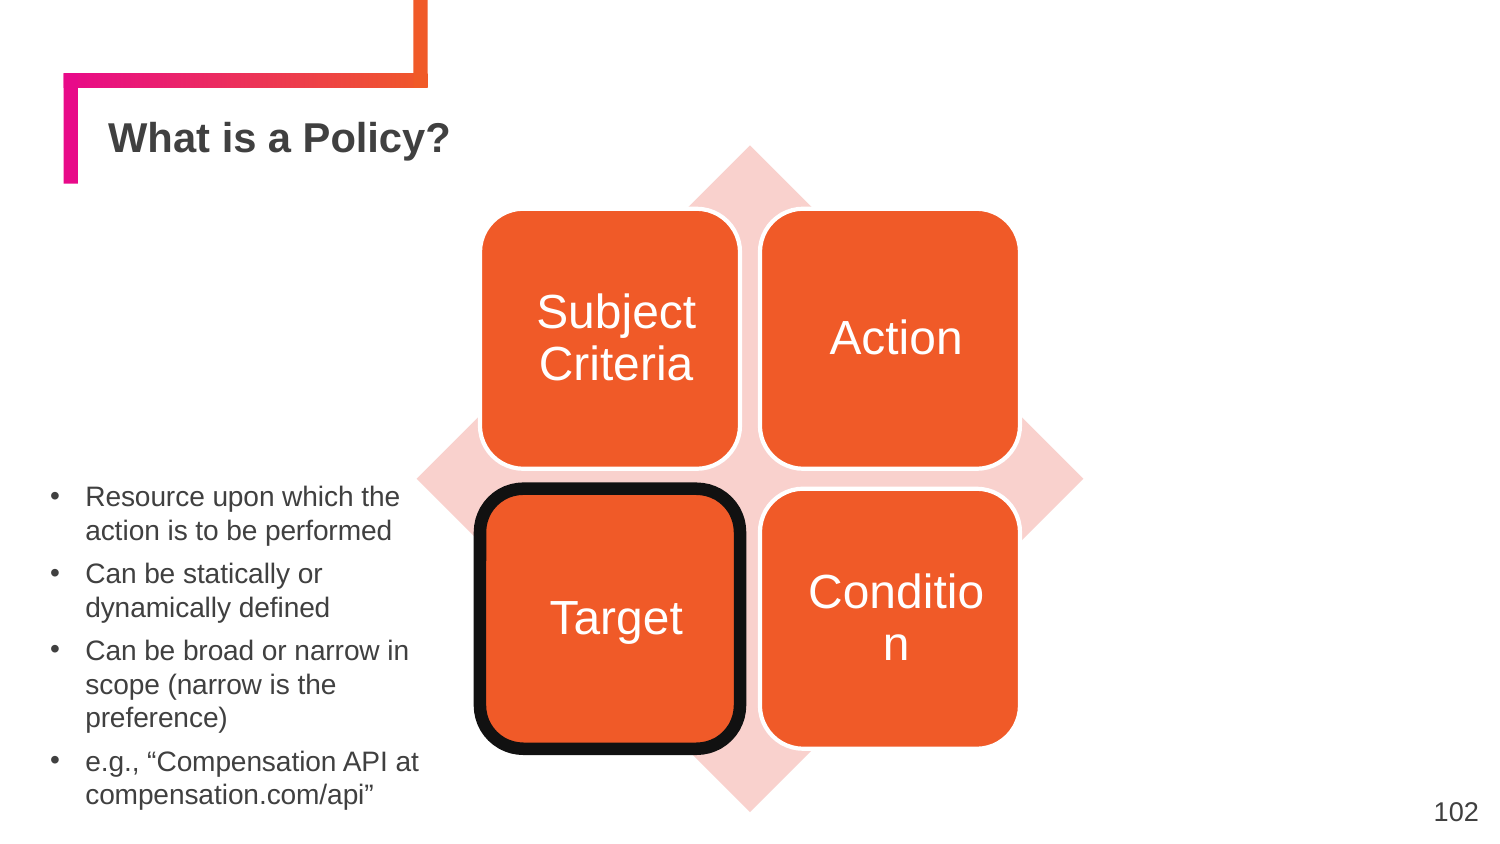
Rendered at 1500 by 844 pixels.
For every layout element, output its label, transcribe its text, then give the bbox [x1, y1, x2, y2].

title What is a Policy? [100, 117, 1455, 169]
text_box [249, 145, 1251, 813]
slide_number 102 [1403, 779, 1494, 844]
text_box Resource upon which the action is to be performed Can be statically or dynamically defined Can be broad or narrow in scope (narrow is the preference) e.g., “Compensation API at compensation.com/api” [37, 478, 244, 812]
